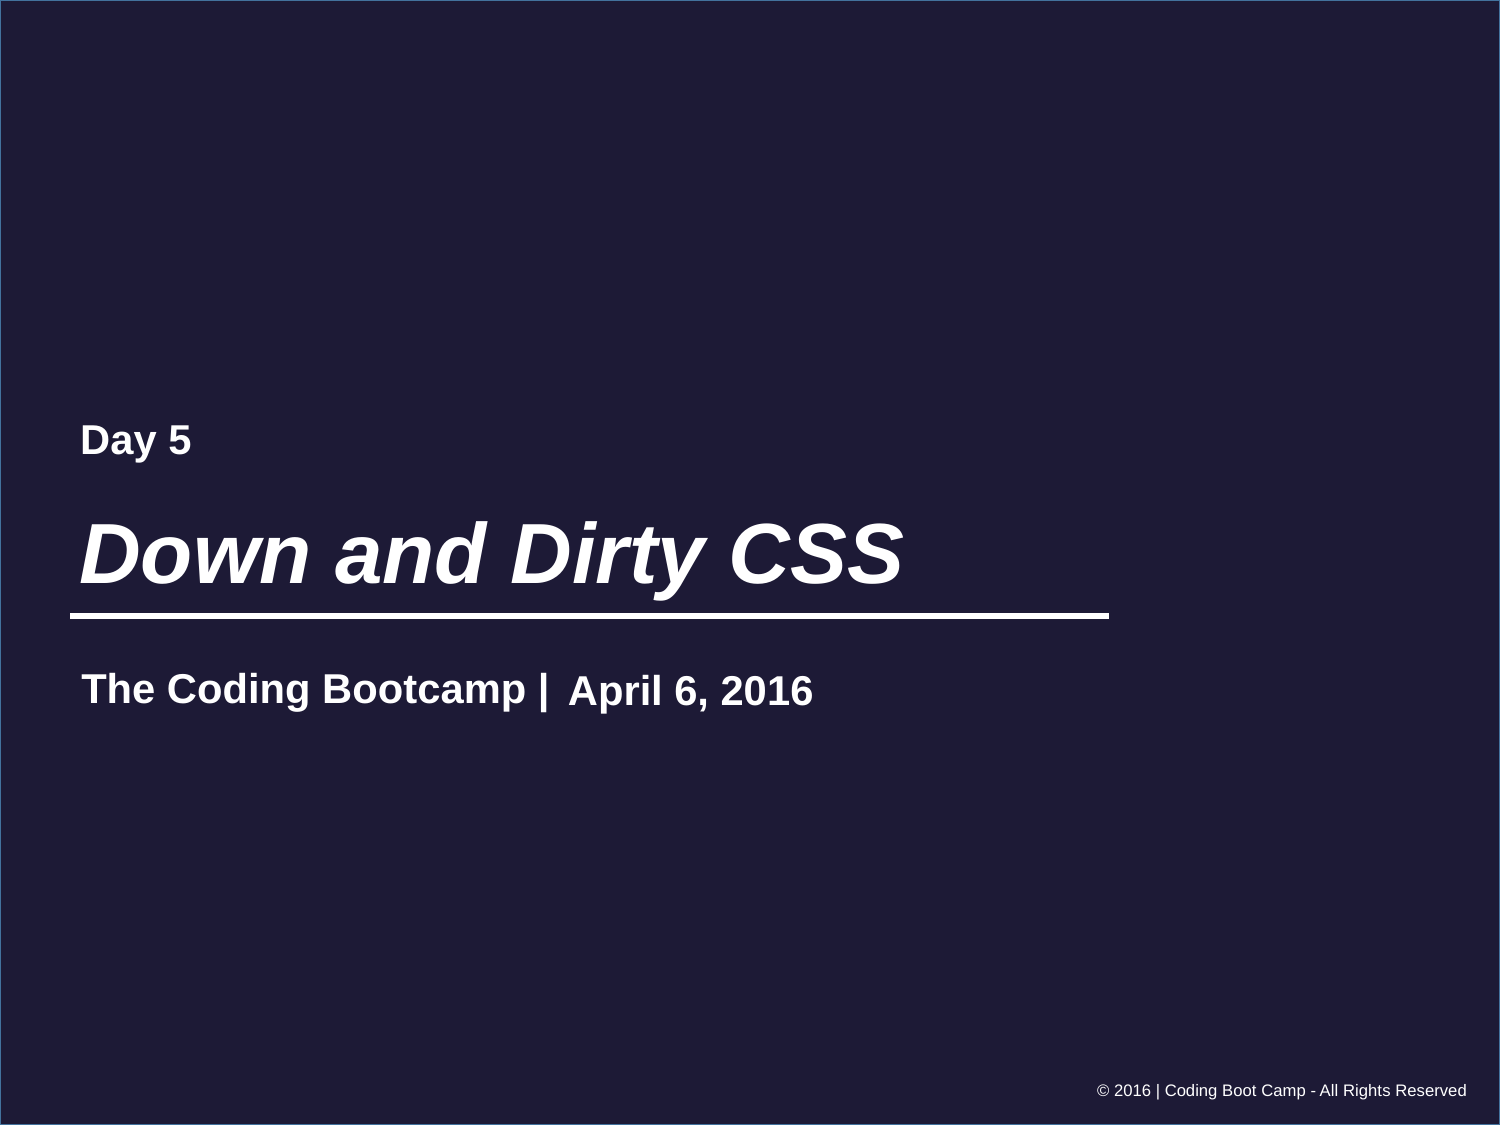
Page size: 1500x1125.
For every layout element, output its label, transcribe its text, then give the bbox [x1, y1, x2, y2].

list April 6, 2016 [552, 661, 926, 725]
list Day 5 [65, 410, 509, 474]
title Down and Dirty CSS [64, 484, 1415, 628]
